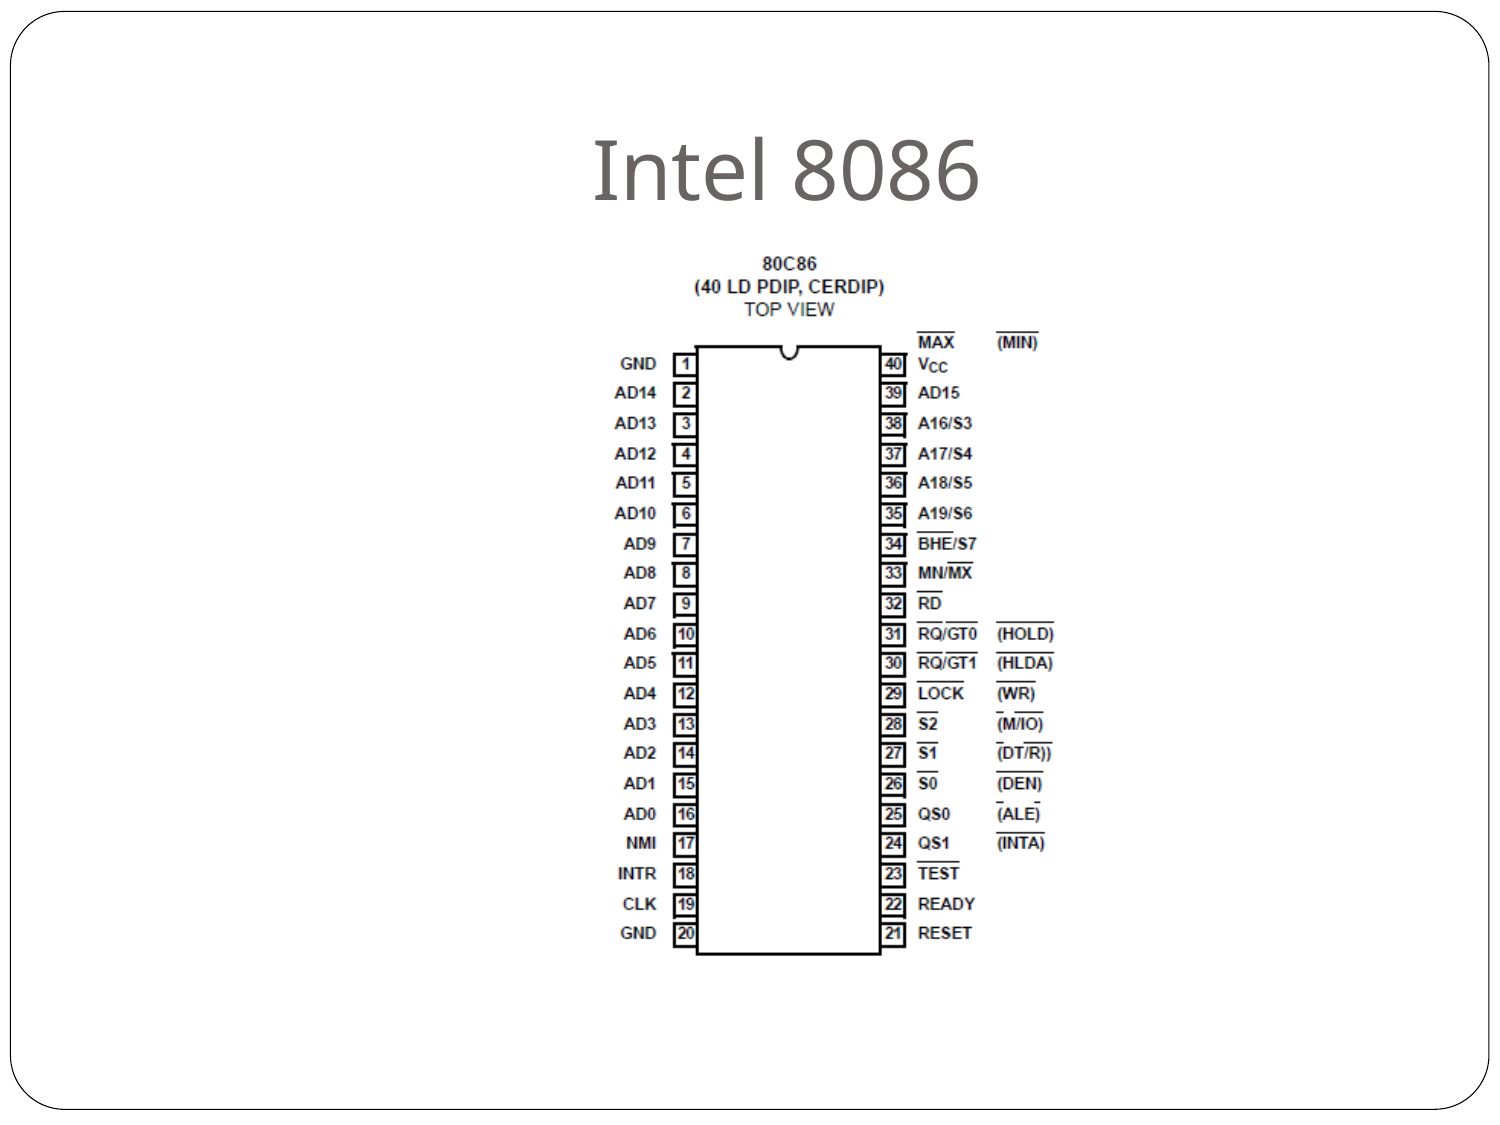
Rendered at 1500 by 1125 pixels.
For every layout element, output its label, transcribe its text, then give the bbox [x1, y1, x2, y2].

text_box Intel 8086 [149, 45, 1425, 233]
picture [445, 237, 1129, 988]
